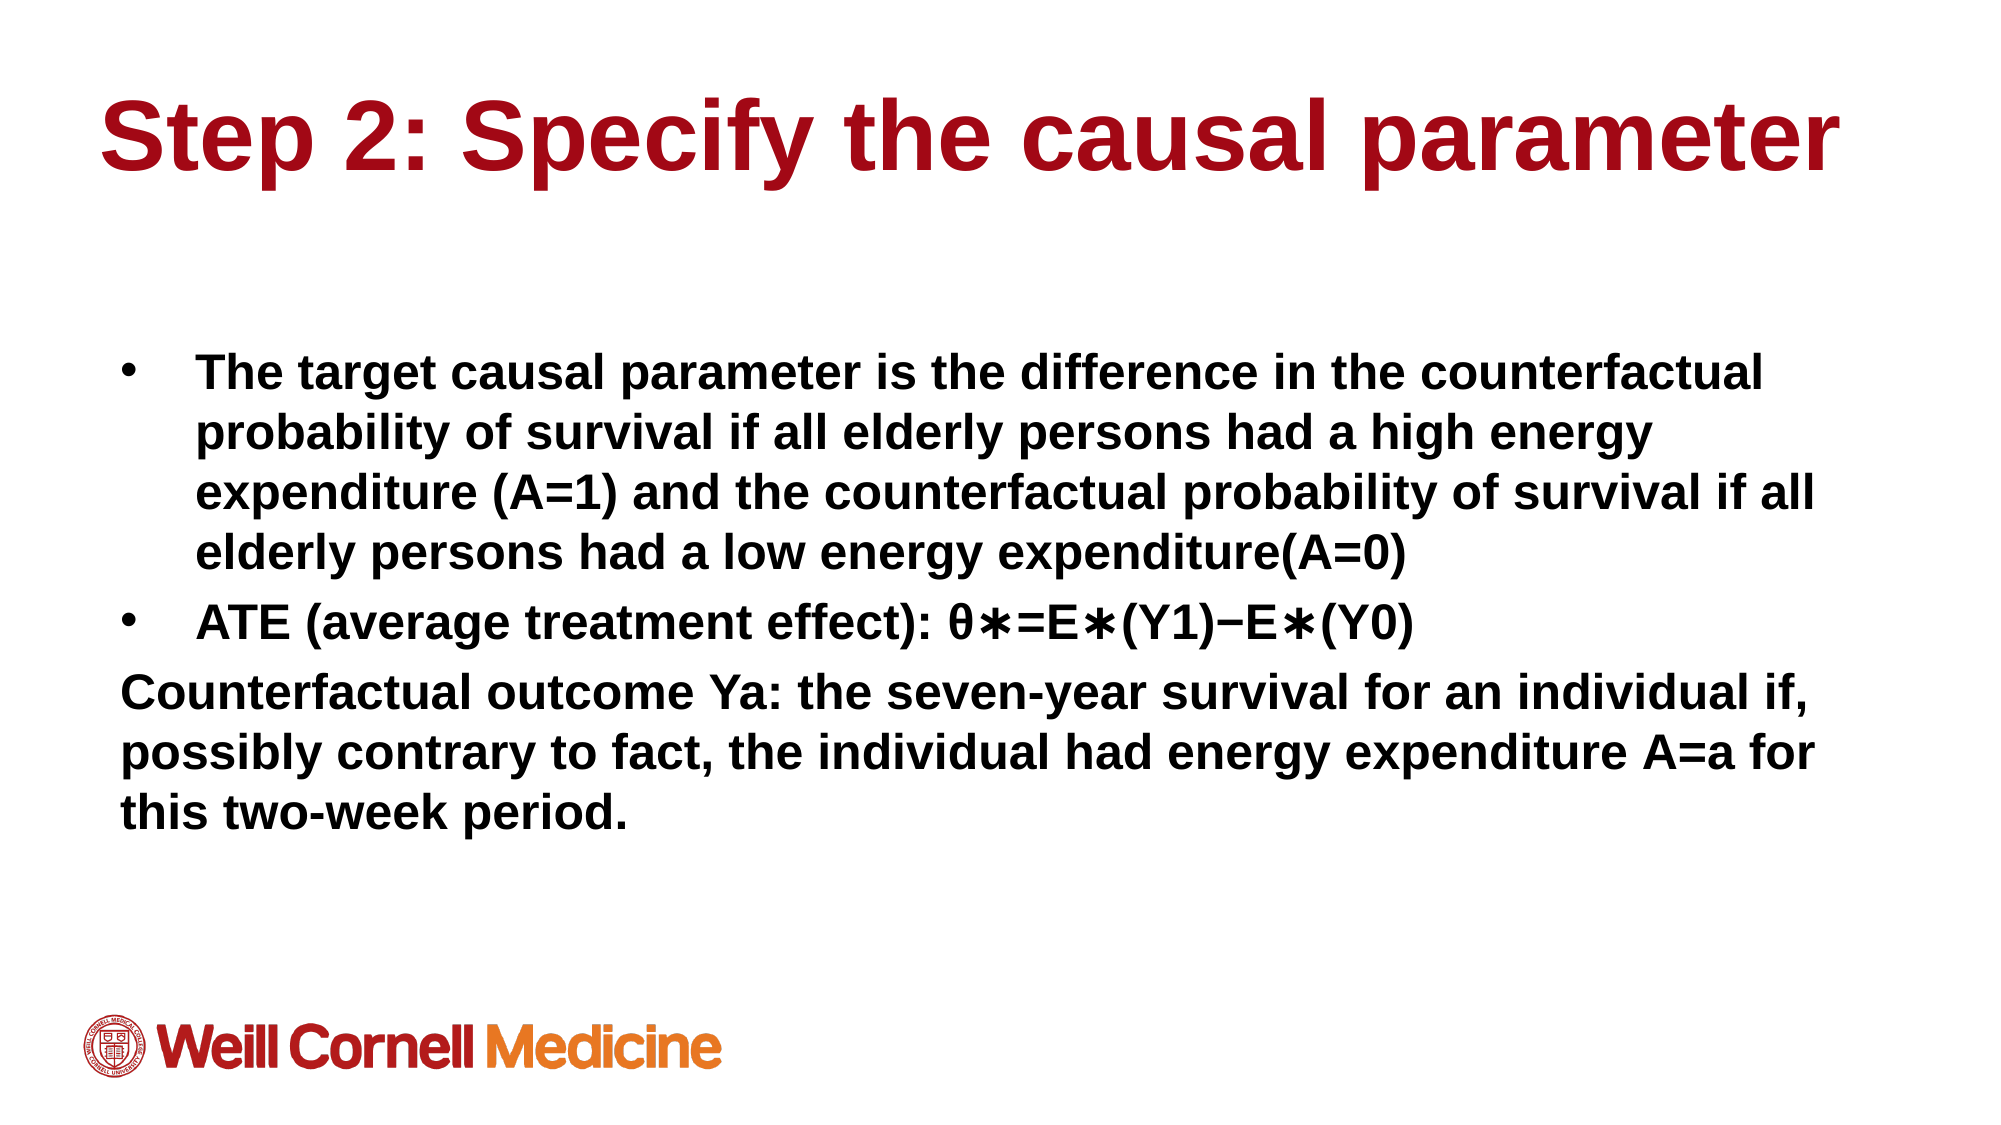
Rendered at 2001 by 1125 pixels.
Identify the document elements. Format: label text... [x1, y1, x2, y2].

list The target causal parameter is the difference in the counterfactual probability of survival if all elderly persons had a high energy expenditure (A=1) and the counterfactual probability of survival if all elderly persons had a low energy expenditure(A=0) ATE (average treatment effect): θ∗=E∗(Y1)−E∗(Y0) Counterfactual outcome Ya: the seven-year survival for an individual if, possibly contrary to fact, the individual had energy expenditure A=a for this two-week period. [99, 329, 1900, 951]
picture [80, 971, 764, 1097]
text_box Step 2: Specify the causal parameter [99, 70, 1900, 259]
